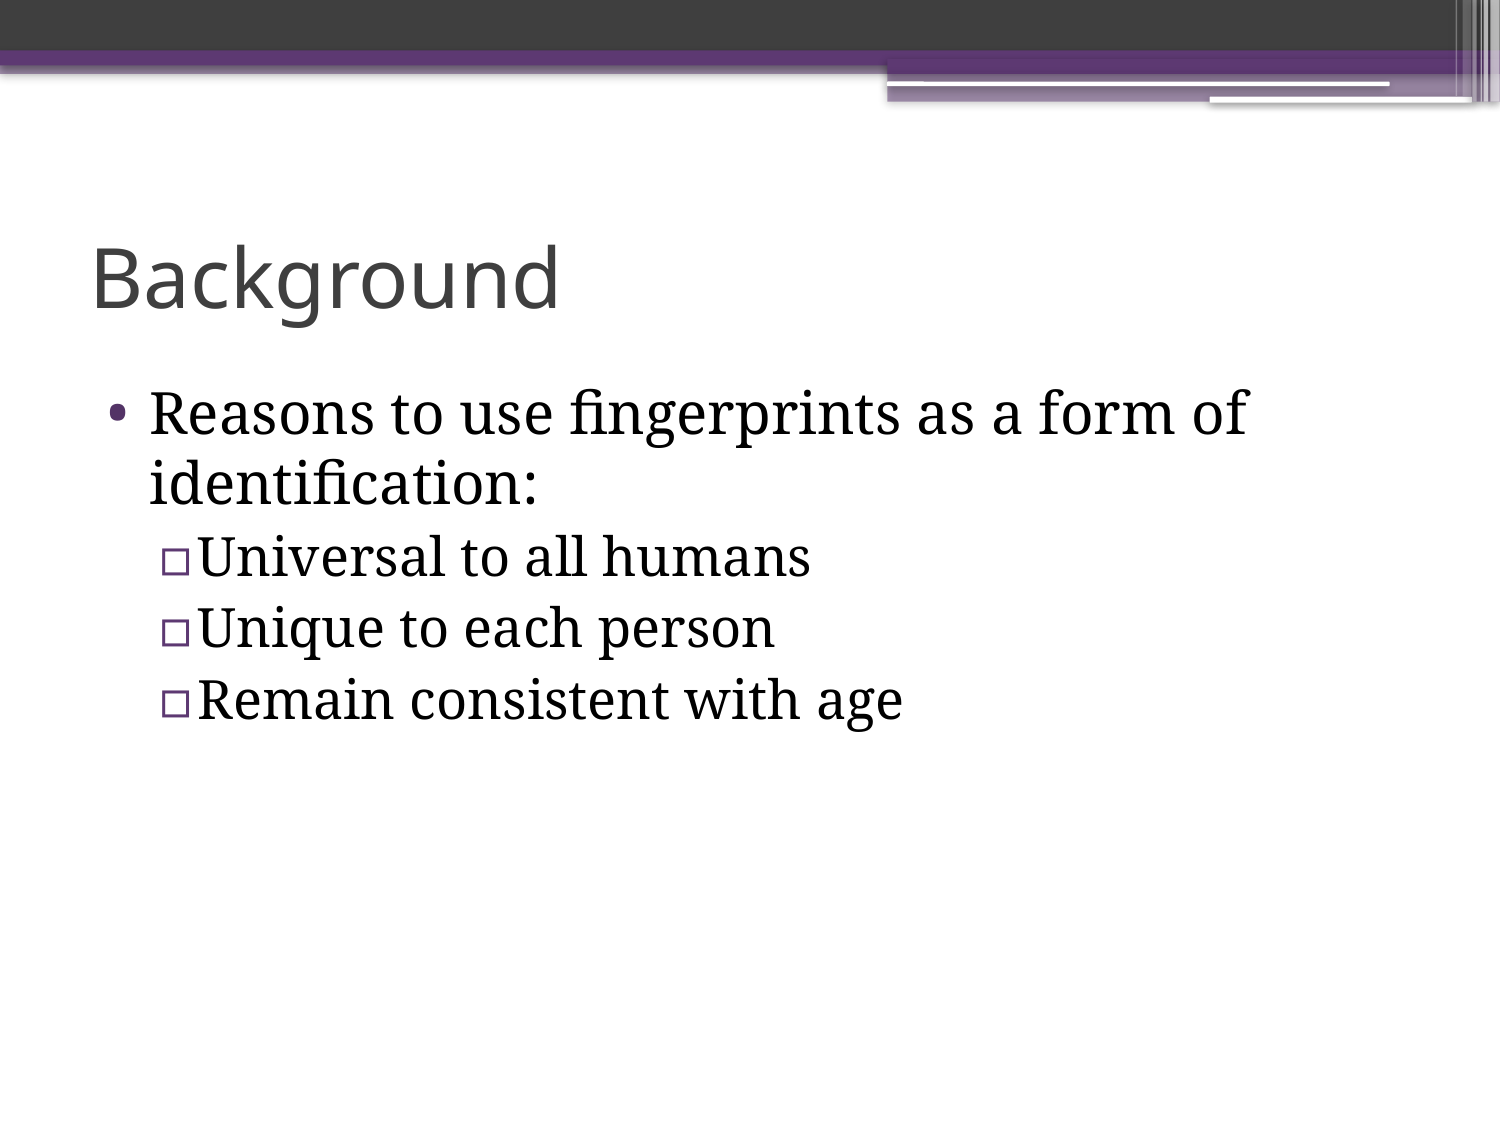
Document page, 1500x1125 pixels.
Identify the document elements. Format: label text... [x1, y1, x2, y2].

title Background [75, 187, 1425, 363]
list Reasons to use fingerprints as a form of identification: Universal to all humans Unique to each person Remain consistent with age [75, 368, 1425, 1079]
